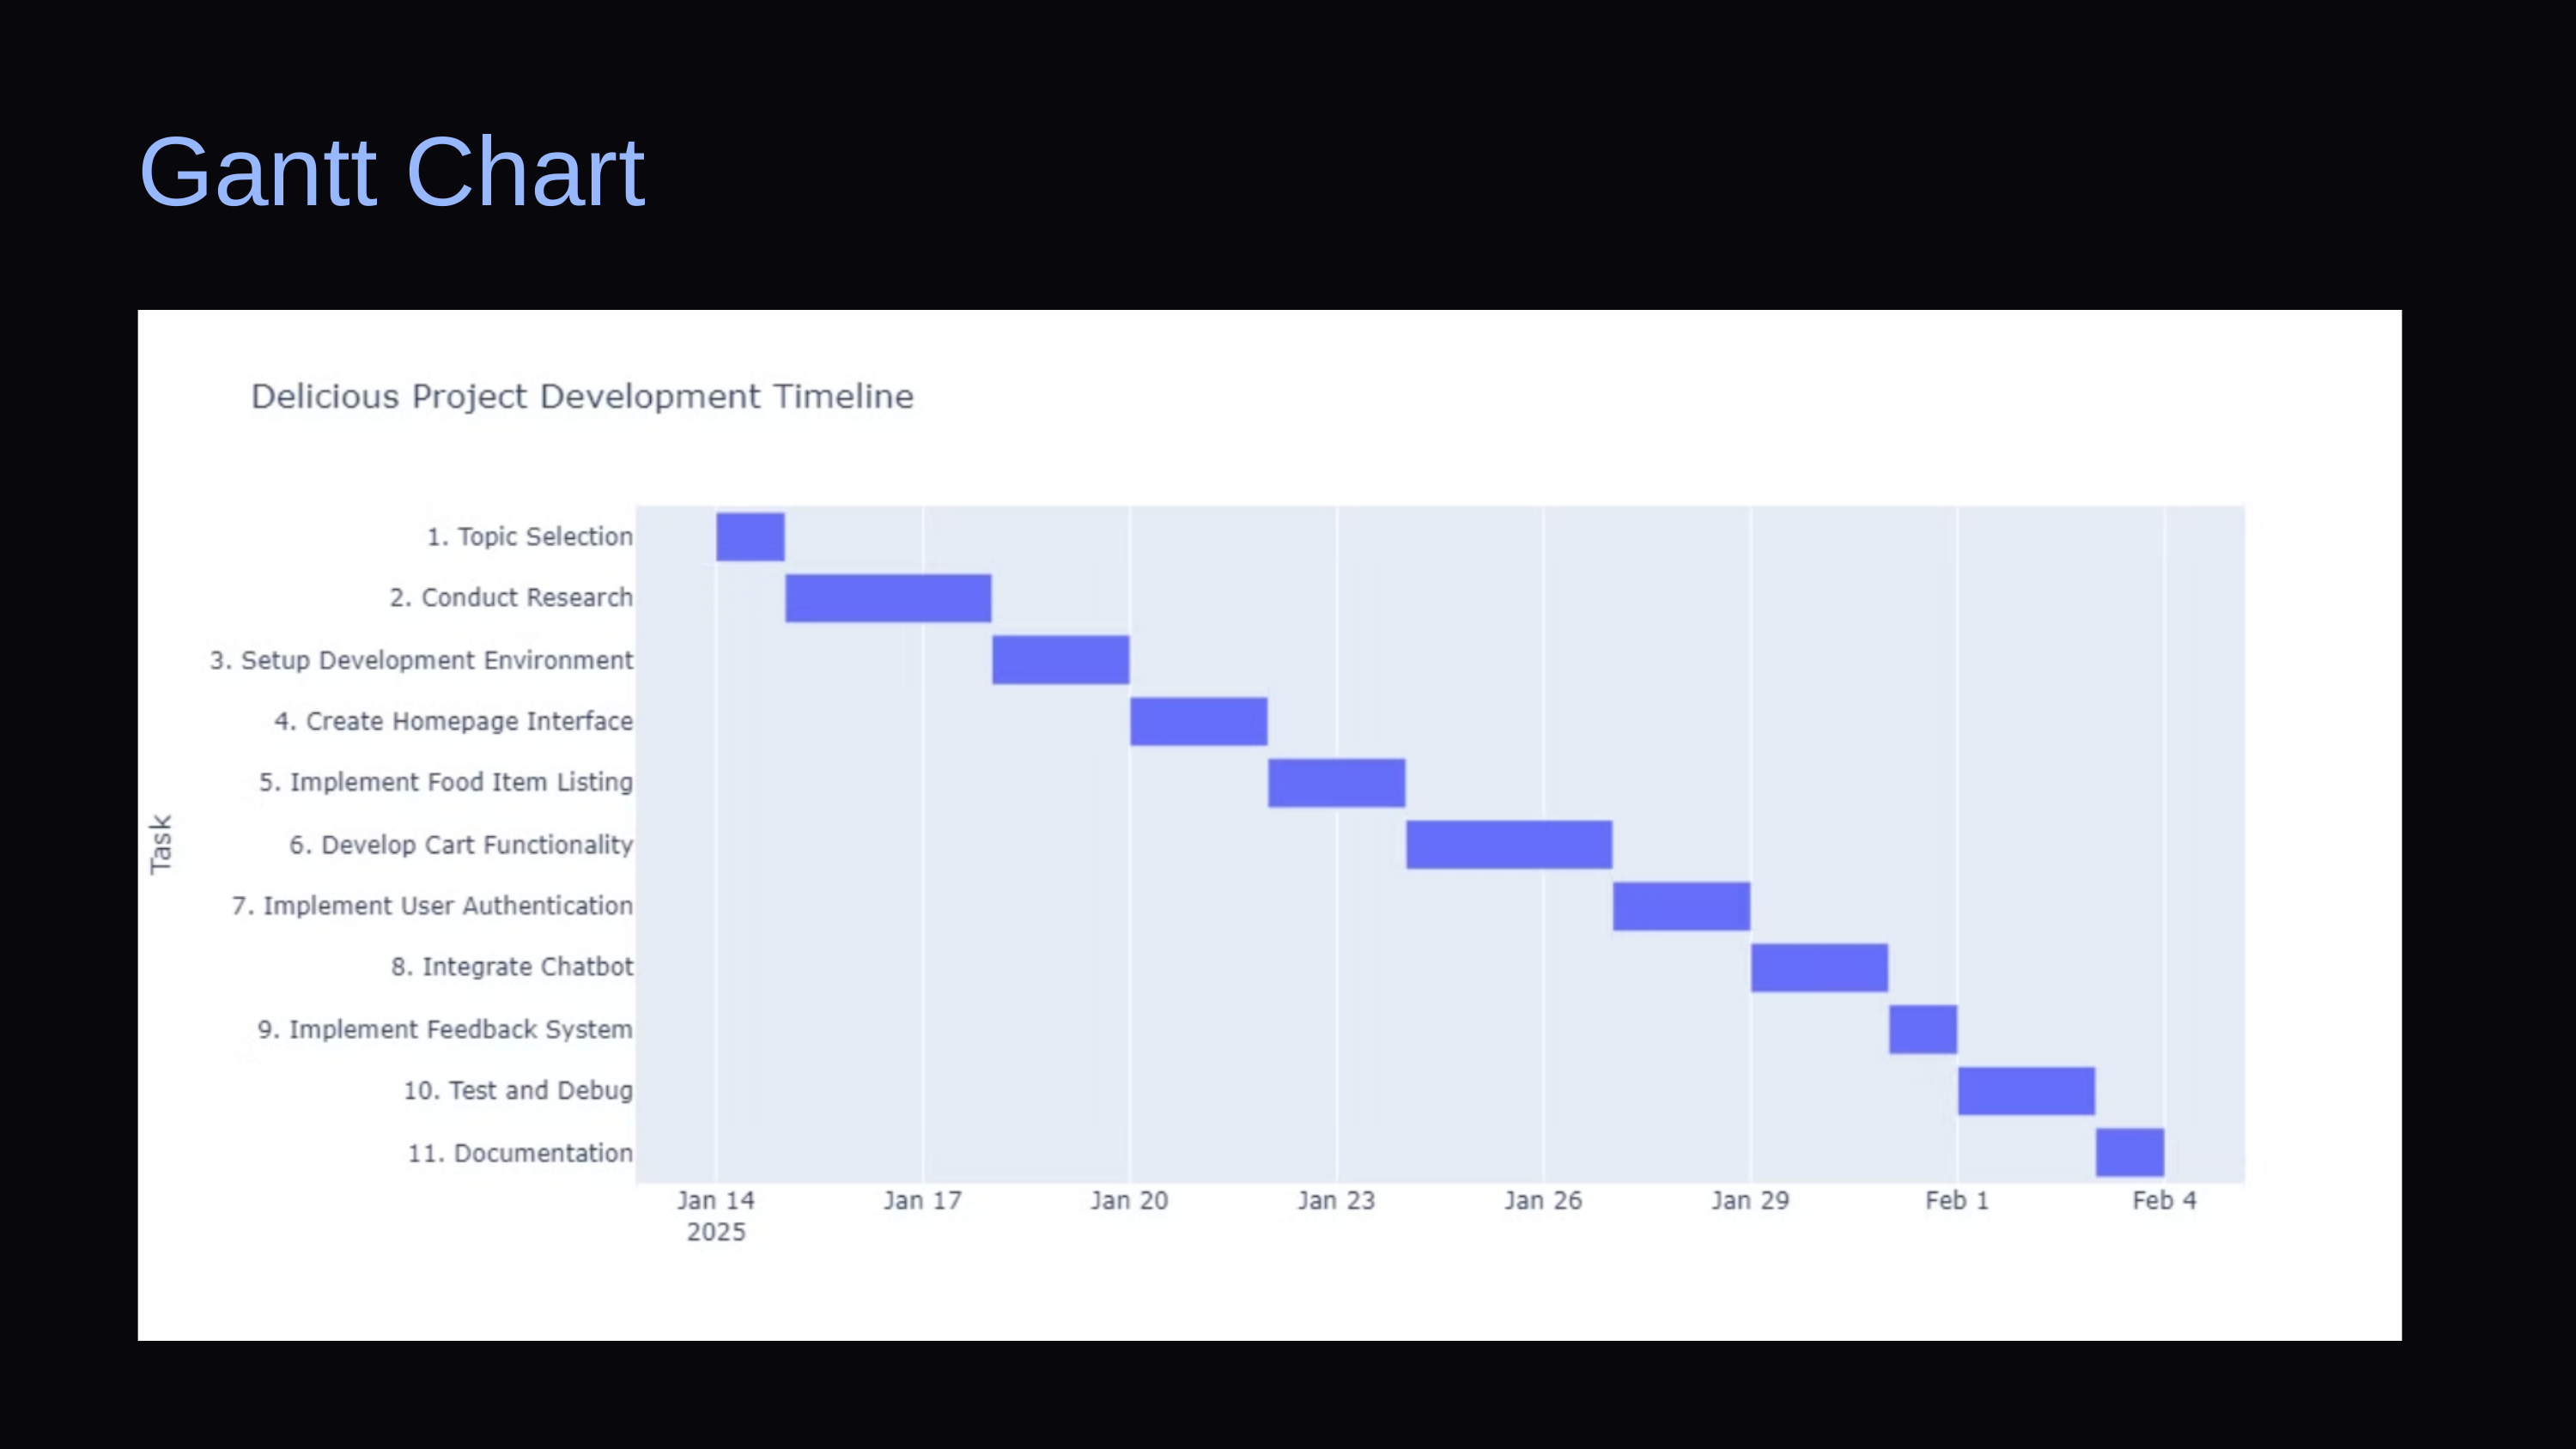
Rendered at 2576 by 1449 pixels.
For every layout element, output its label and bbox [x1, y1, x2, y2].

text_box [0, 0, 2576, 1449]
text_box [137, 108, 1123, 232]
